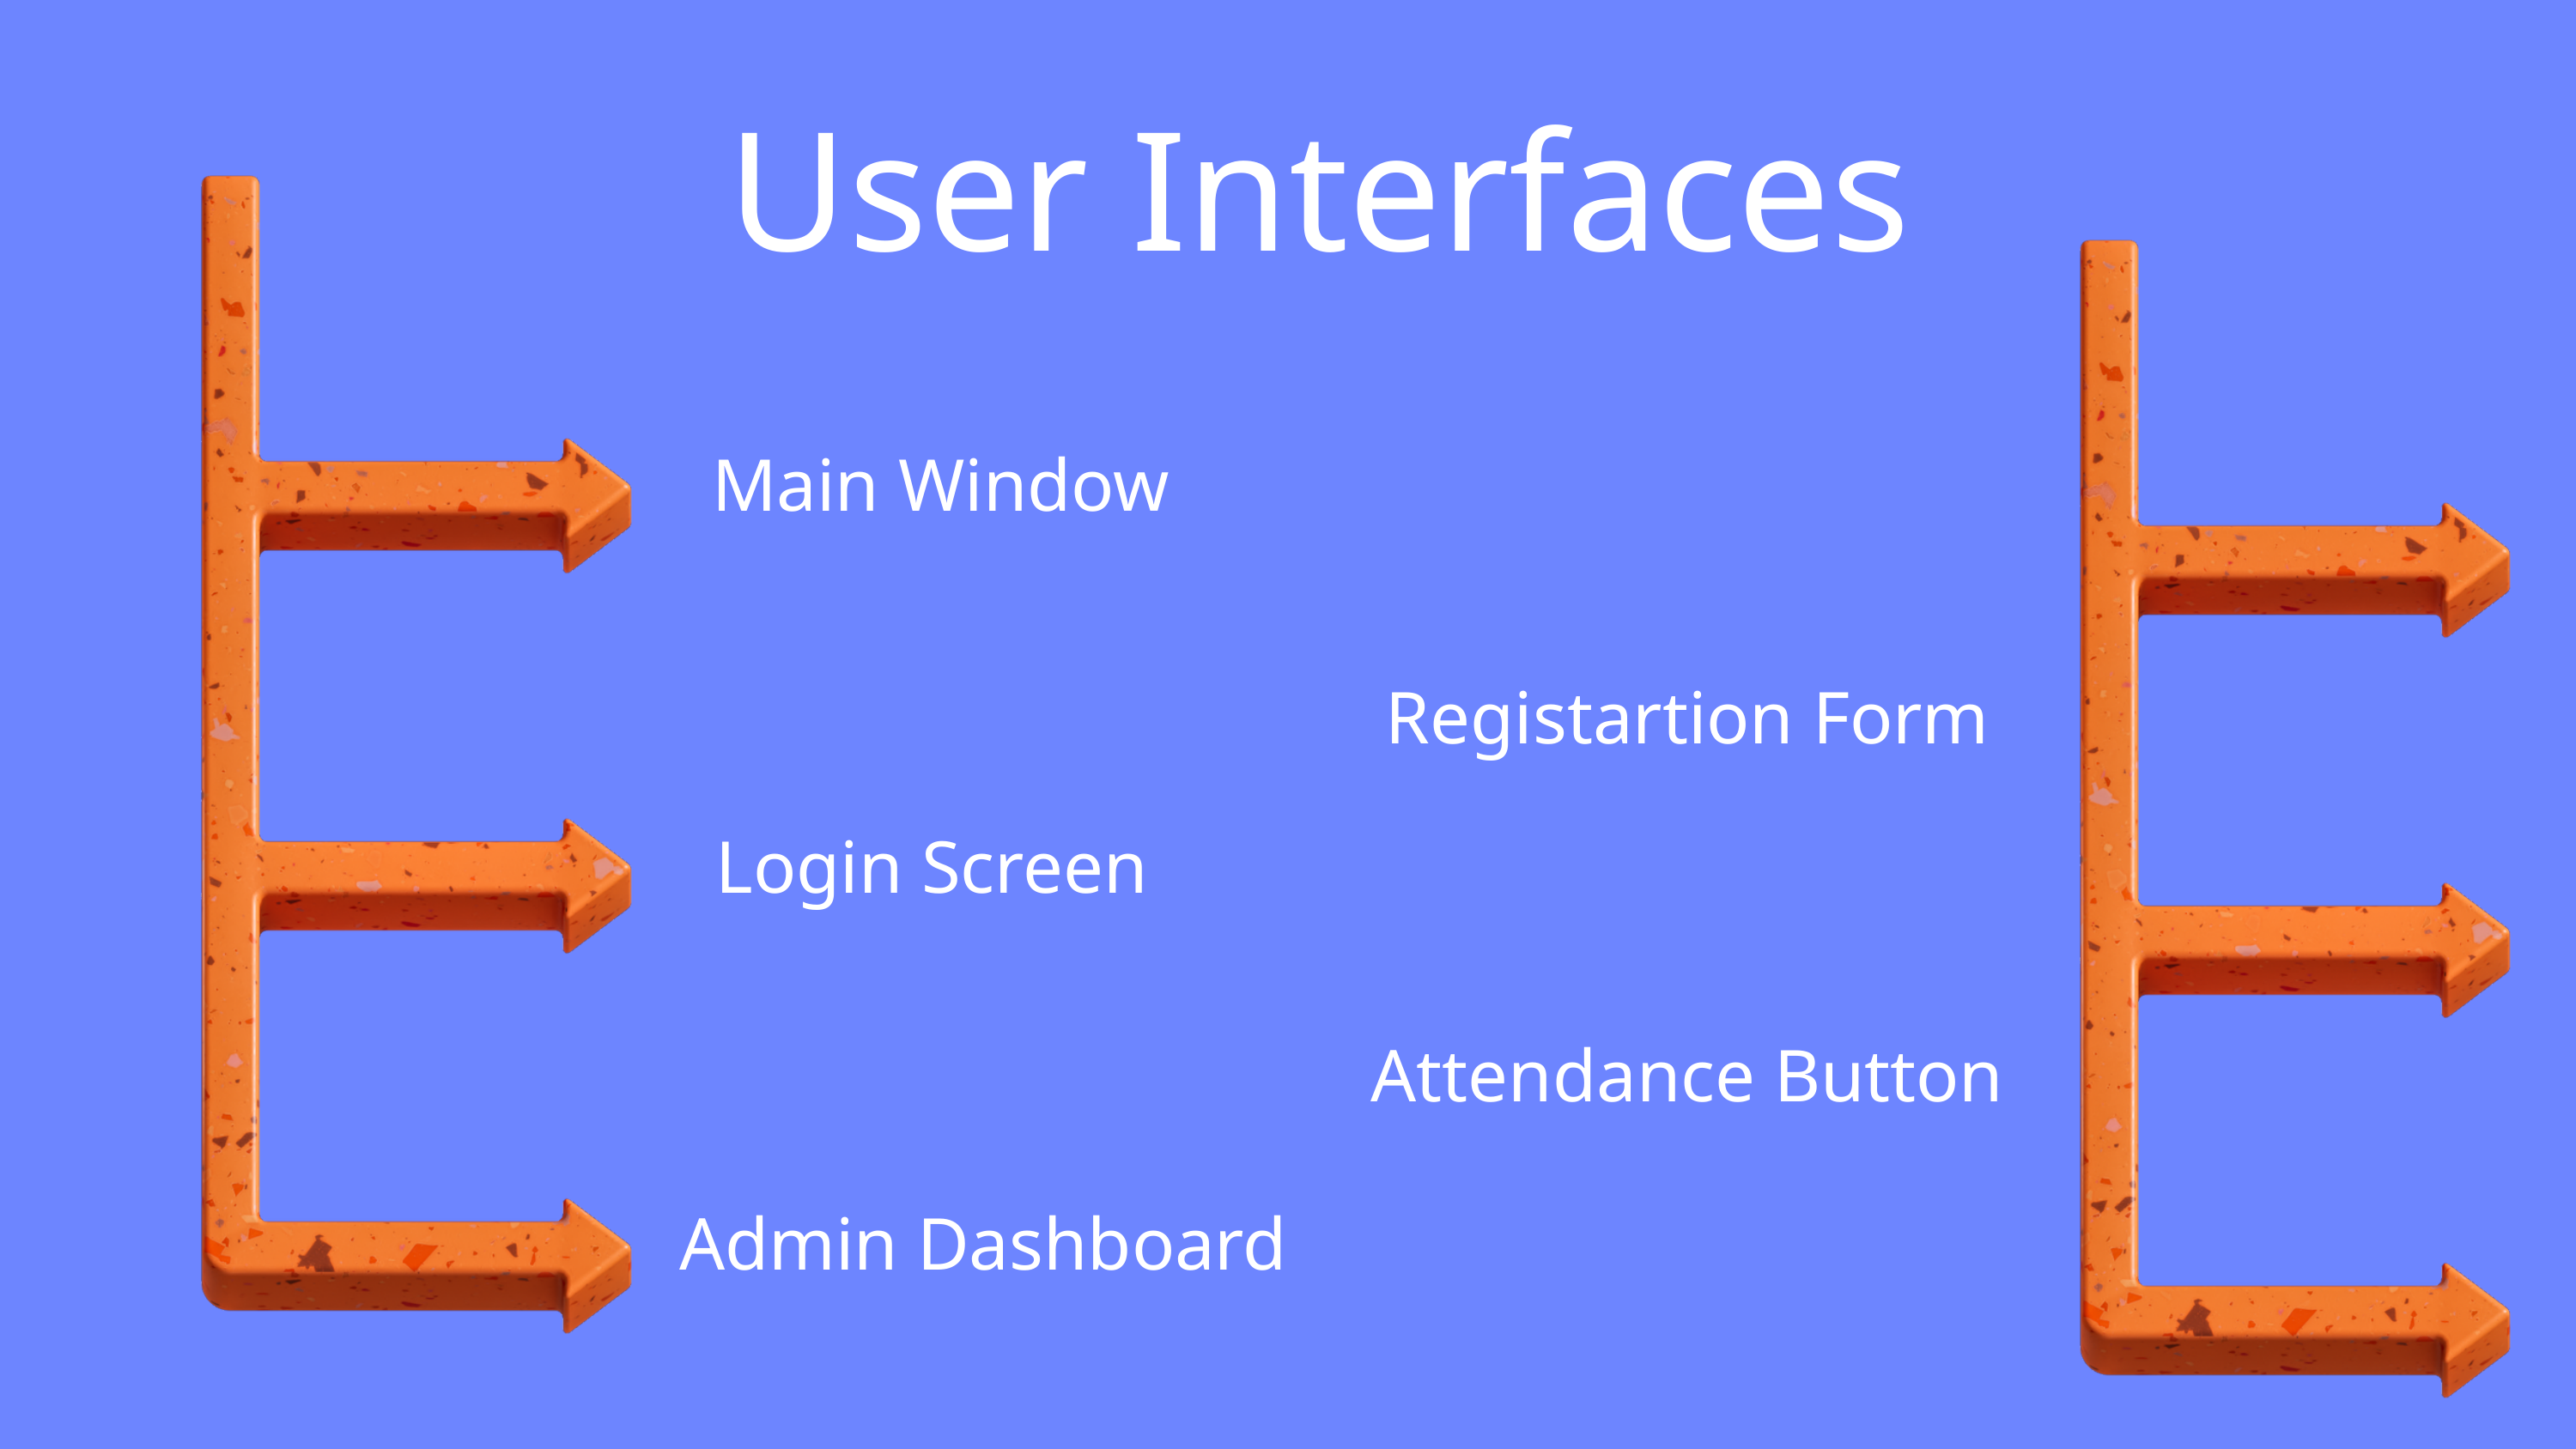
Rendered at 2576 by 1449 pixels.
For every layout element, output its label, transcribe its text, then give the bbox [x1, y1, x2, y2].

text_box Main Window [706, 425, 1176, 525]
text_box Login Screen [706, 807, 1158, 908]
text_box Registartion Form [1374, 658, 2002, 758]
text_box [193, 175, 639, 1335]
text_box User Interfaces [416, 52, 2222, 284]
text_box [2072, 239, 2518, 1399]
text_box Attendance Button [1352, 1016, 2024, 1117]
text_box Admin Dashboard [638, 1184, 1328, 1285]
